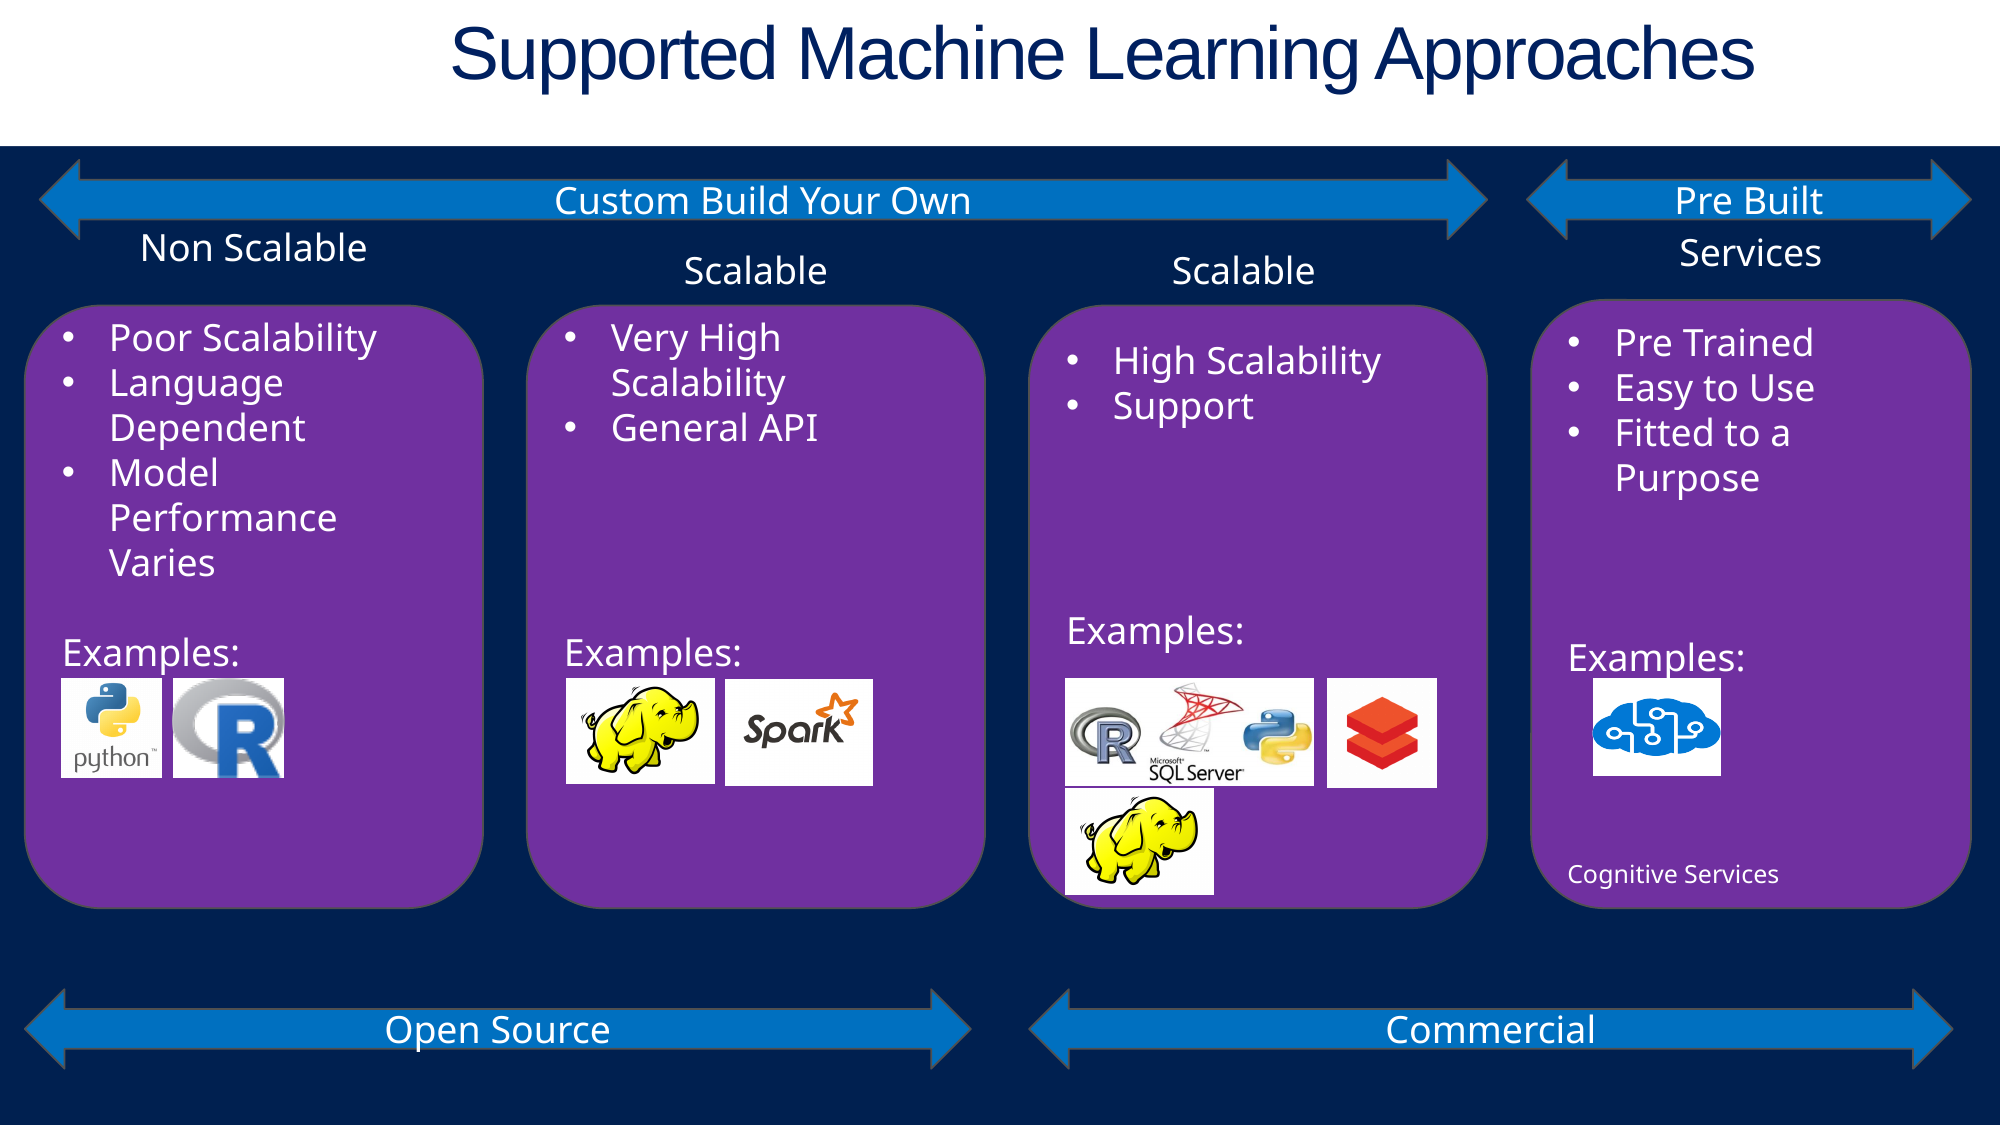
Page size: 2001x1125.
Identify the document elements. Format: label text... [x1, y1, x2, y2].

picture [1326, 677, 1437, 788]
text_box Very High Scalability General API Examples: [525, 304, 986, 910]
text_box Non Scalable Poor Scalability Language Dependent Model Performance Varies Examples: [23, 304, 484, 910]
picture [1592, 677, 1722, 777]
picture [61, 677, 162, 778]
picture [172, 677, 285, 778]
picture [1065, 677, 1314, 786]
text_box Scalable [1157, 239, 1331, 300]
title Azure Supported Machine Learning Approaches [0, 0, 2000, 147]
text_box High Scalability Support Examples: [1028, 304, 1489, 910]
text_box Pre Built [1526, 158, 1972, 241]
text_box Custom Build Your Own [38, 158, 1488, 241]
picture [566, 677, 715, 784]
text_box Scalable [669, 239, 843, 300]
picture [724, 679, 874, 786]
text_box Services Pre Trained Easy to Use Fitted to a Purpose Examples: Cognitive Services [1530, 298, 1972, 910]
text_box Commercial [1028, 988, 1954, 1070]
picture [1065, 788, 1214, 895]
text_box Open Source [24, 988, 972, 1070]
